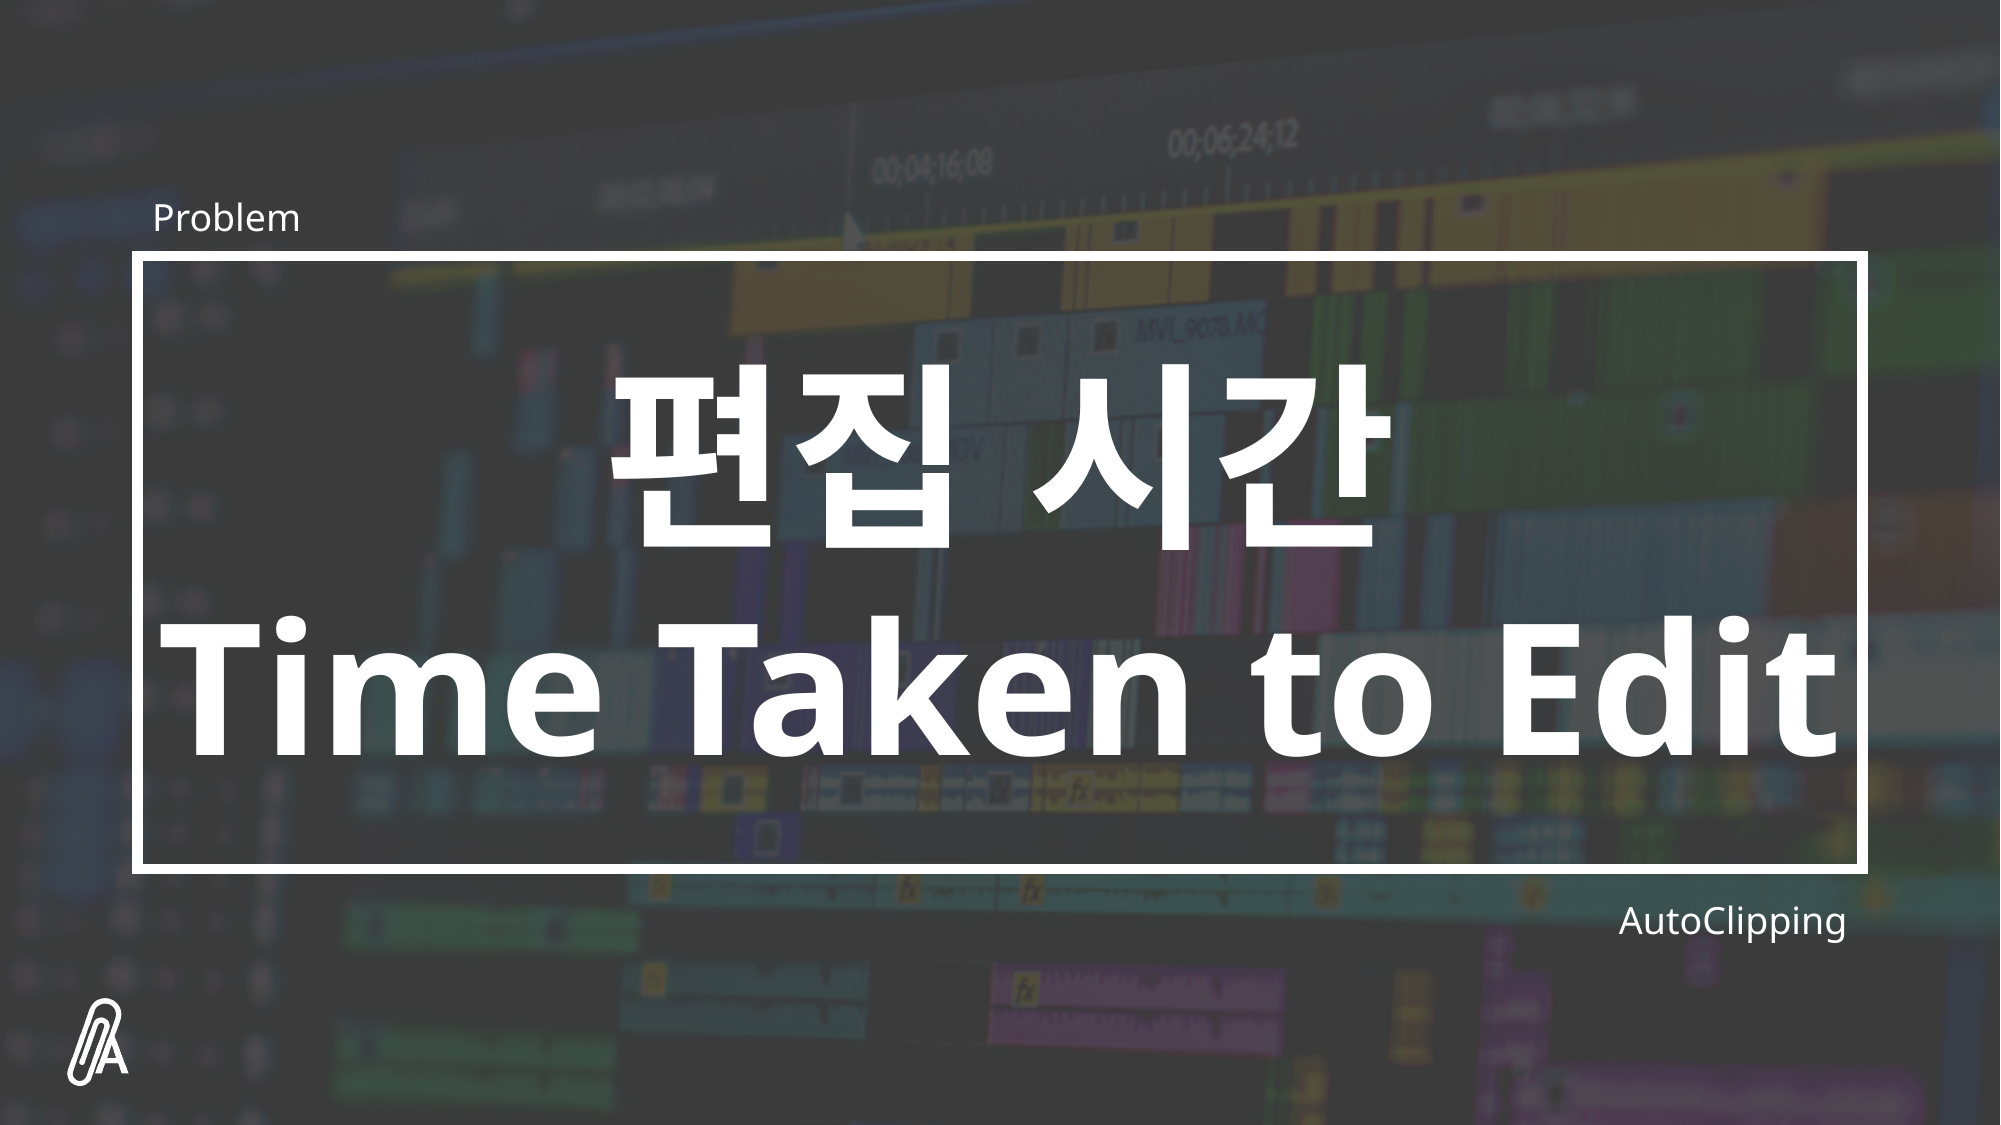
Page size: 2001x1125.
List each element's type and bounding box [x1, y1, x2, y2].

text_box [137, 186, 1863, 950]
picture [35, 983, 161, 1118]
text_box [0, 0, 2000, 1125]
